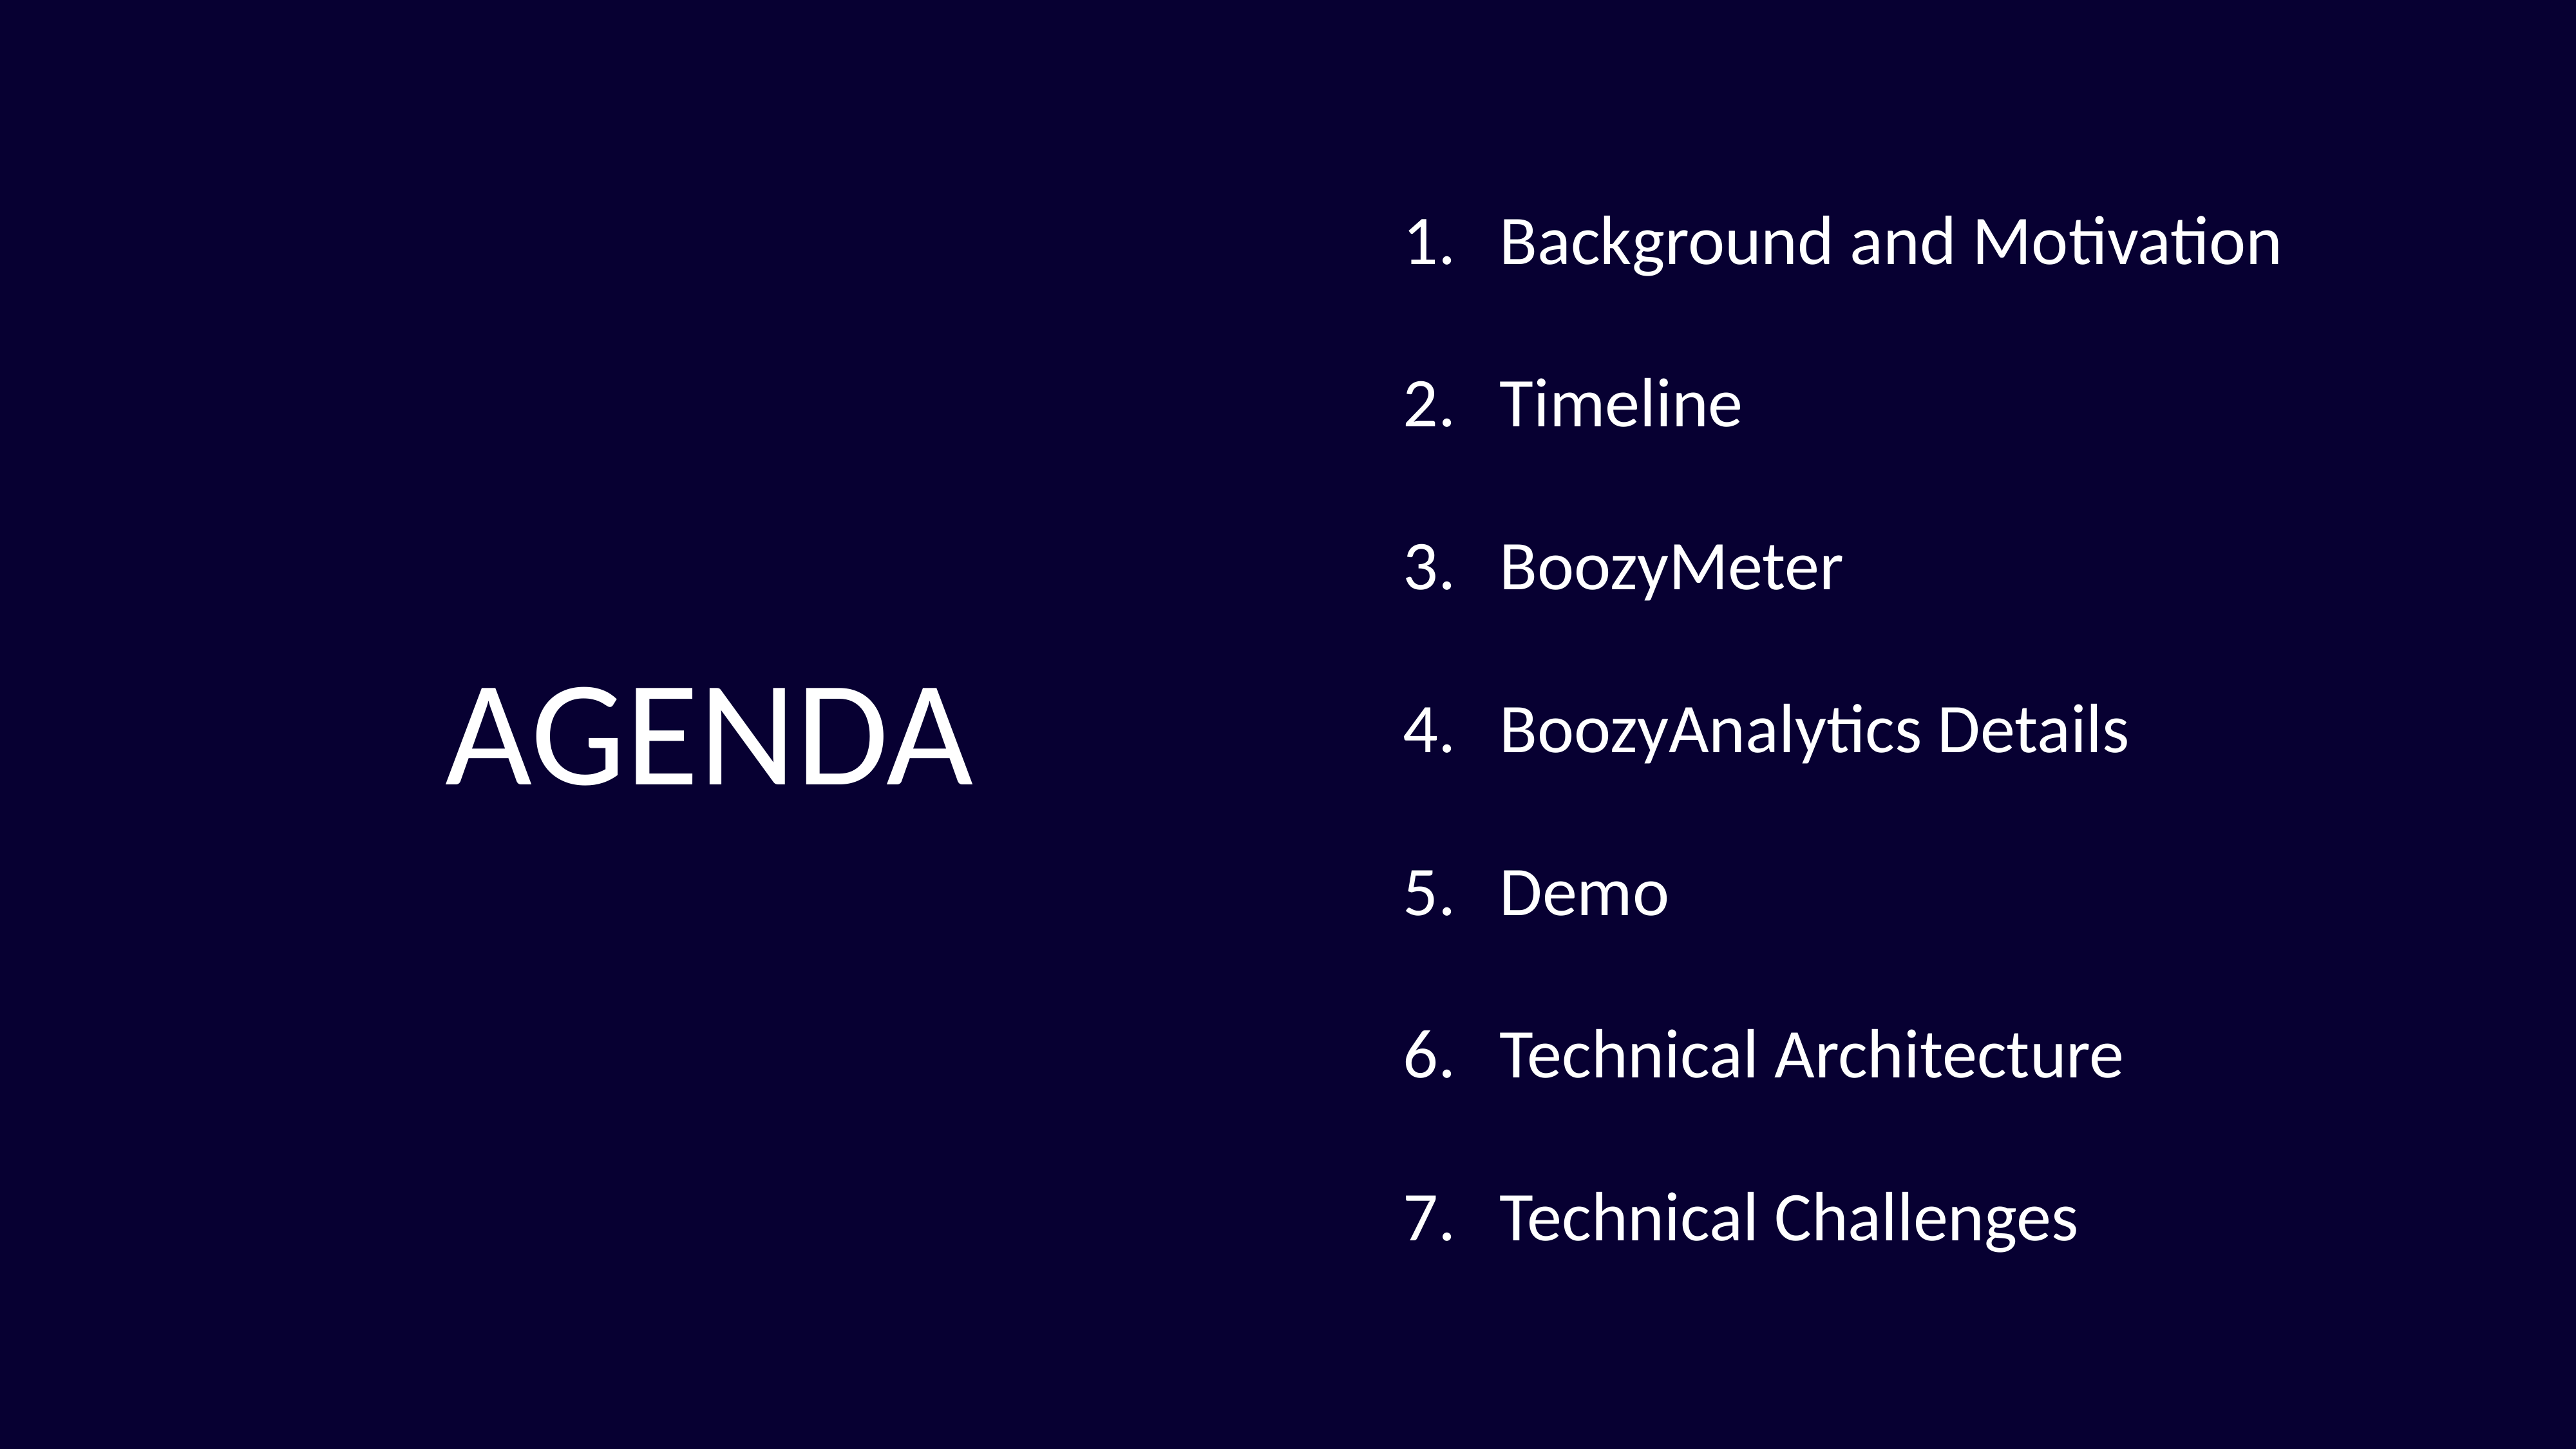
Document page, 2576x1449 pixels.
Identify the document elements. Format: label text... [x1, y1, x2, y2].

title AGENDA [0, 603, 1300, 846]
list Background and Motivation Timeline BoozyMeter BoozyAnalytics Details Demo Technical Architecture Technical Challenges [1300, 154, 2576, 1295]
